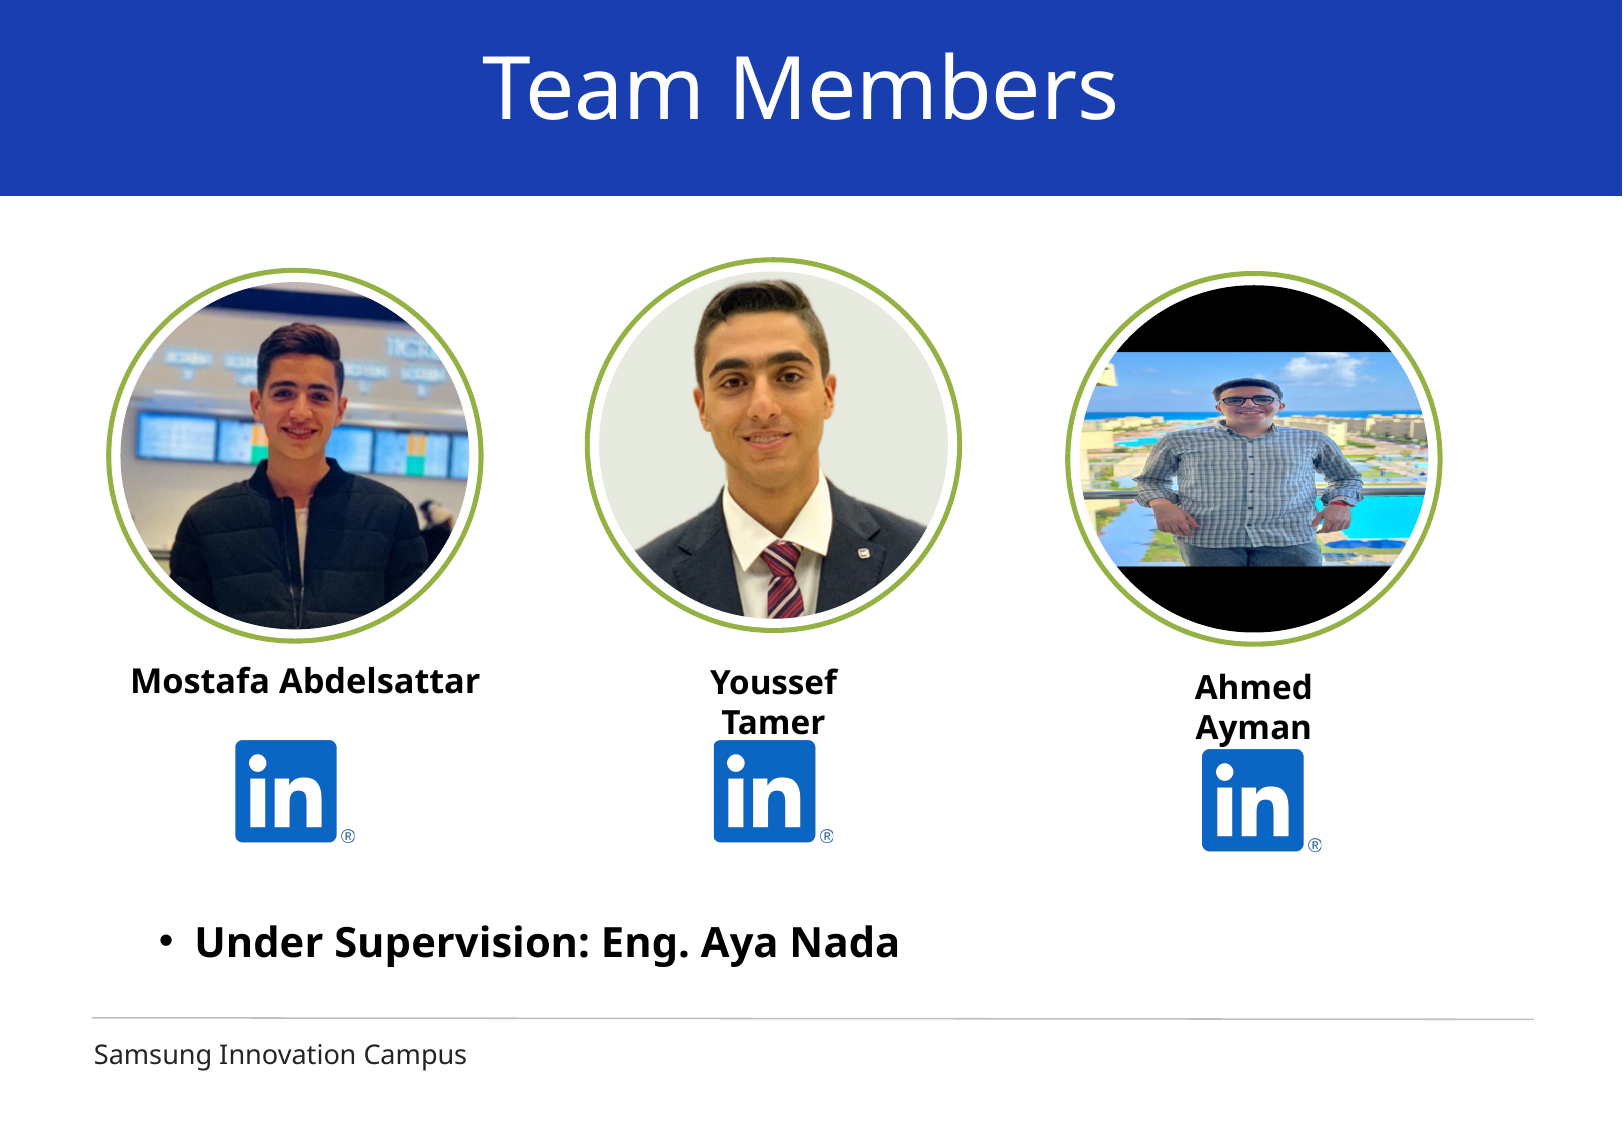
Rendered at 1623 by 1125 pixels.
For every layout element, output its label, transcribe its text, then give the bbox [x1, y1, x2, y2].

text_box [0, 0, 1623, 197]
text_box Mostafa Abdelsattar [130, 659, 513, 701]
text_box [235, 740, 355, 843]
text_box [713, 741, 834, 843]
text_box Samsung Innovation Campus [93, 1037, 568, 1071]
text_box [1065, 270, 1443, 647]
text_box Youssef Tamer [655, 660, 892, 741]
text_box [585, 256, 962, 634]
text_box Ahmed Ayman [1137, 666, 1371, 747]
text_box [106, 267, 483, 644]
text_box [1202, 749, 1322, 852]
text_box Under Supervision: Eng. Aya Nada [80, 915, 944, 966]
